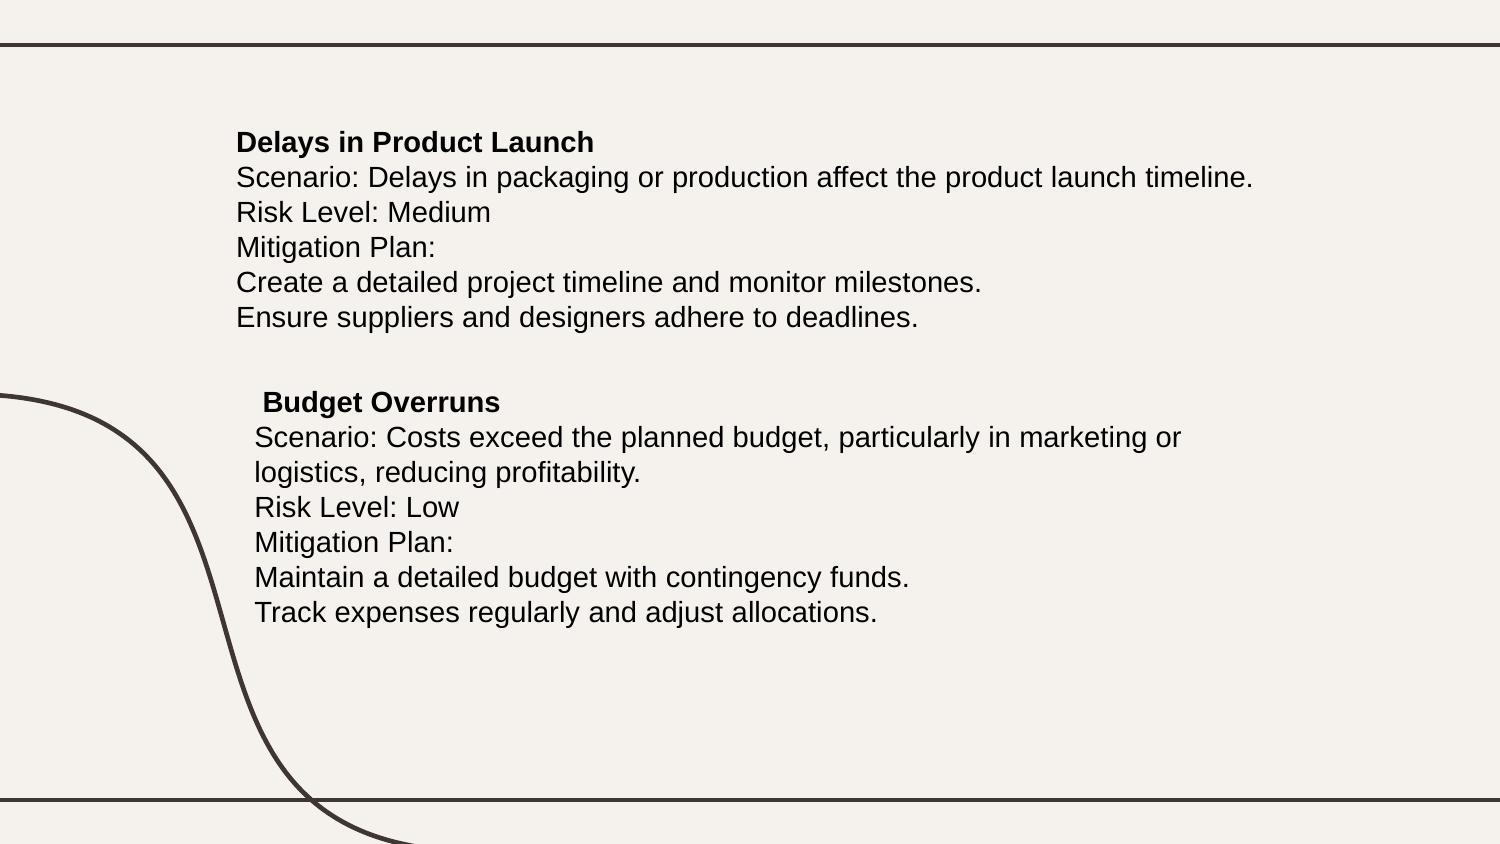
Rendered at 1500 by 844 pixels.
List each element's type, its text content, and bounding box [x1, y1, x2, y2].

text_box Budget Overruns Scenario: Costs exceed the planned budget, particularly in marketing or logistics, reducing profitability. Risk Level: Low Mitigation Plan: Maintain a detailed budget with contingency funds. Track expenses regularly and adjust allocations. [239, 376, 1290, 671]
text_box Delays in Product Launch Scenario: Delays in packaging or production affect the product launch timeline. Risk Level: Medium Mitigation Plan: Create a detailed project timeline and monitor milestones. Ensure suppliers and designers adhere to deadlines. [221, 116, 1484, 376]
